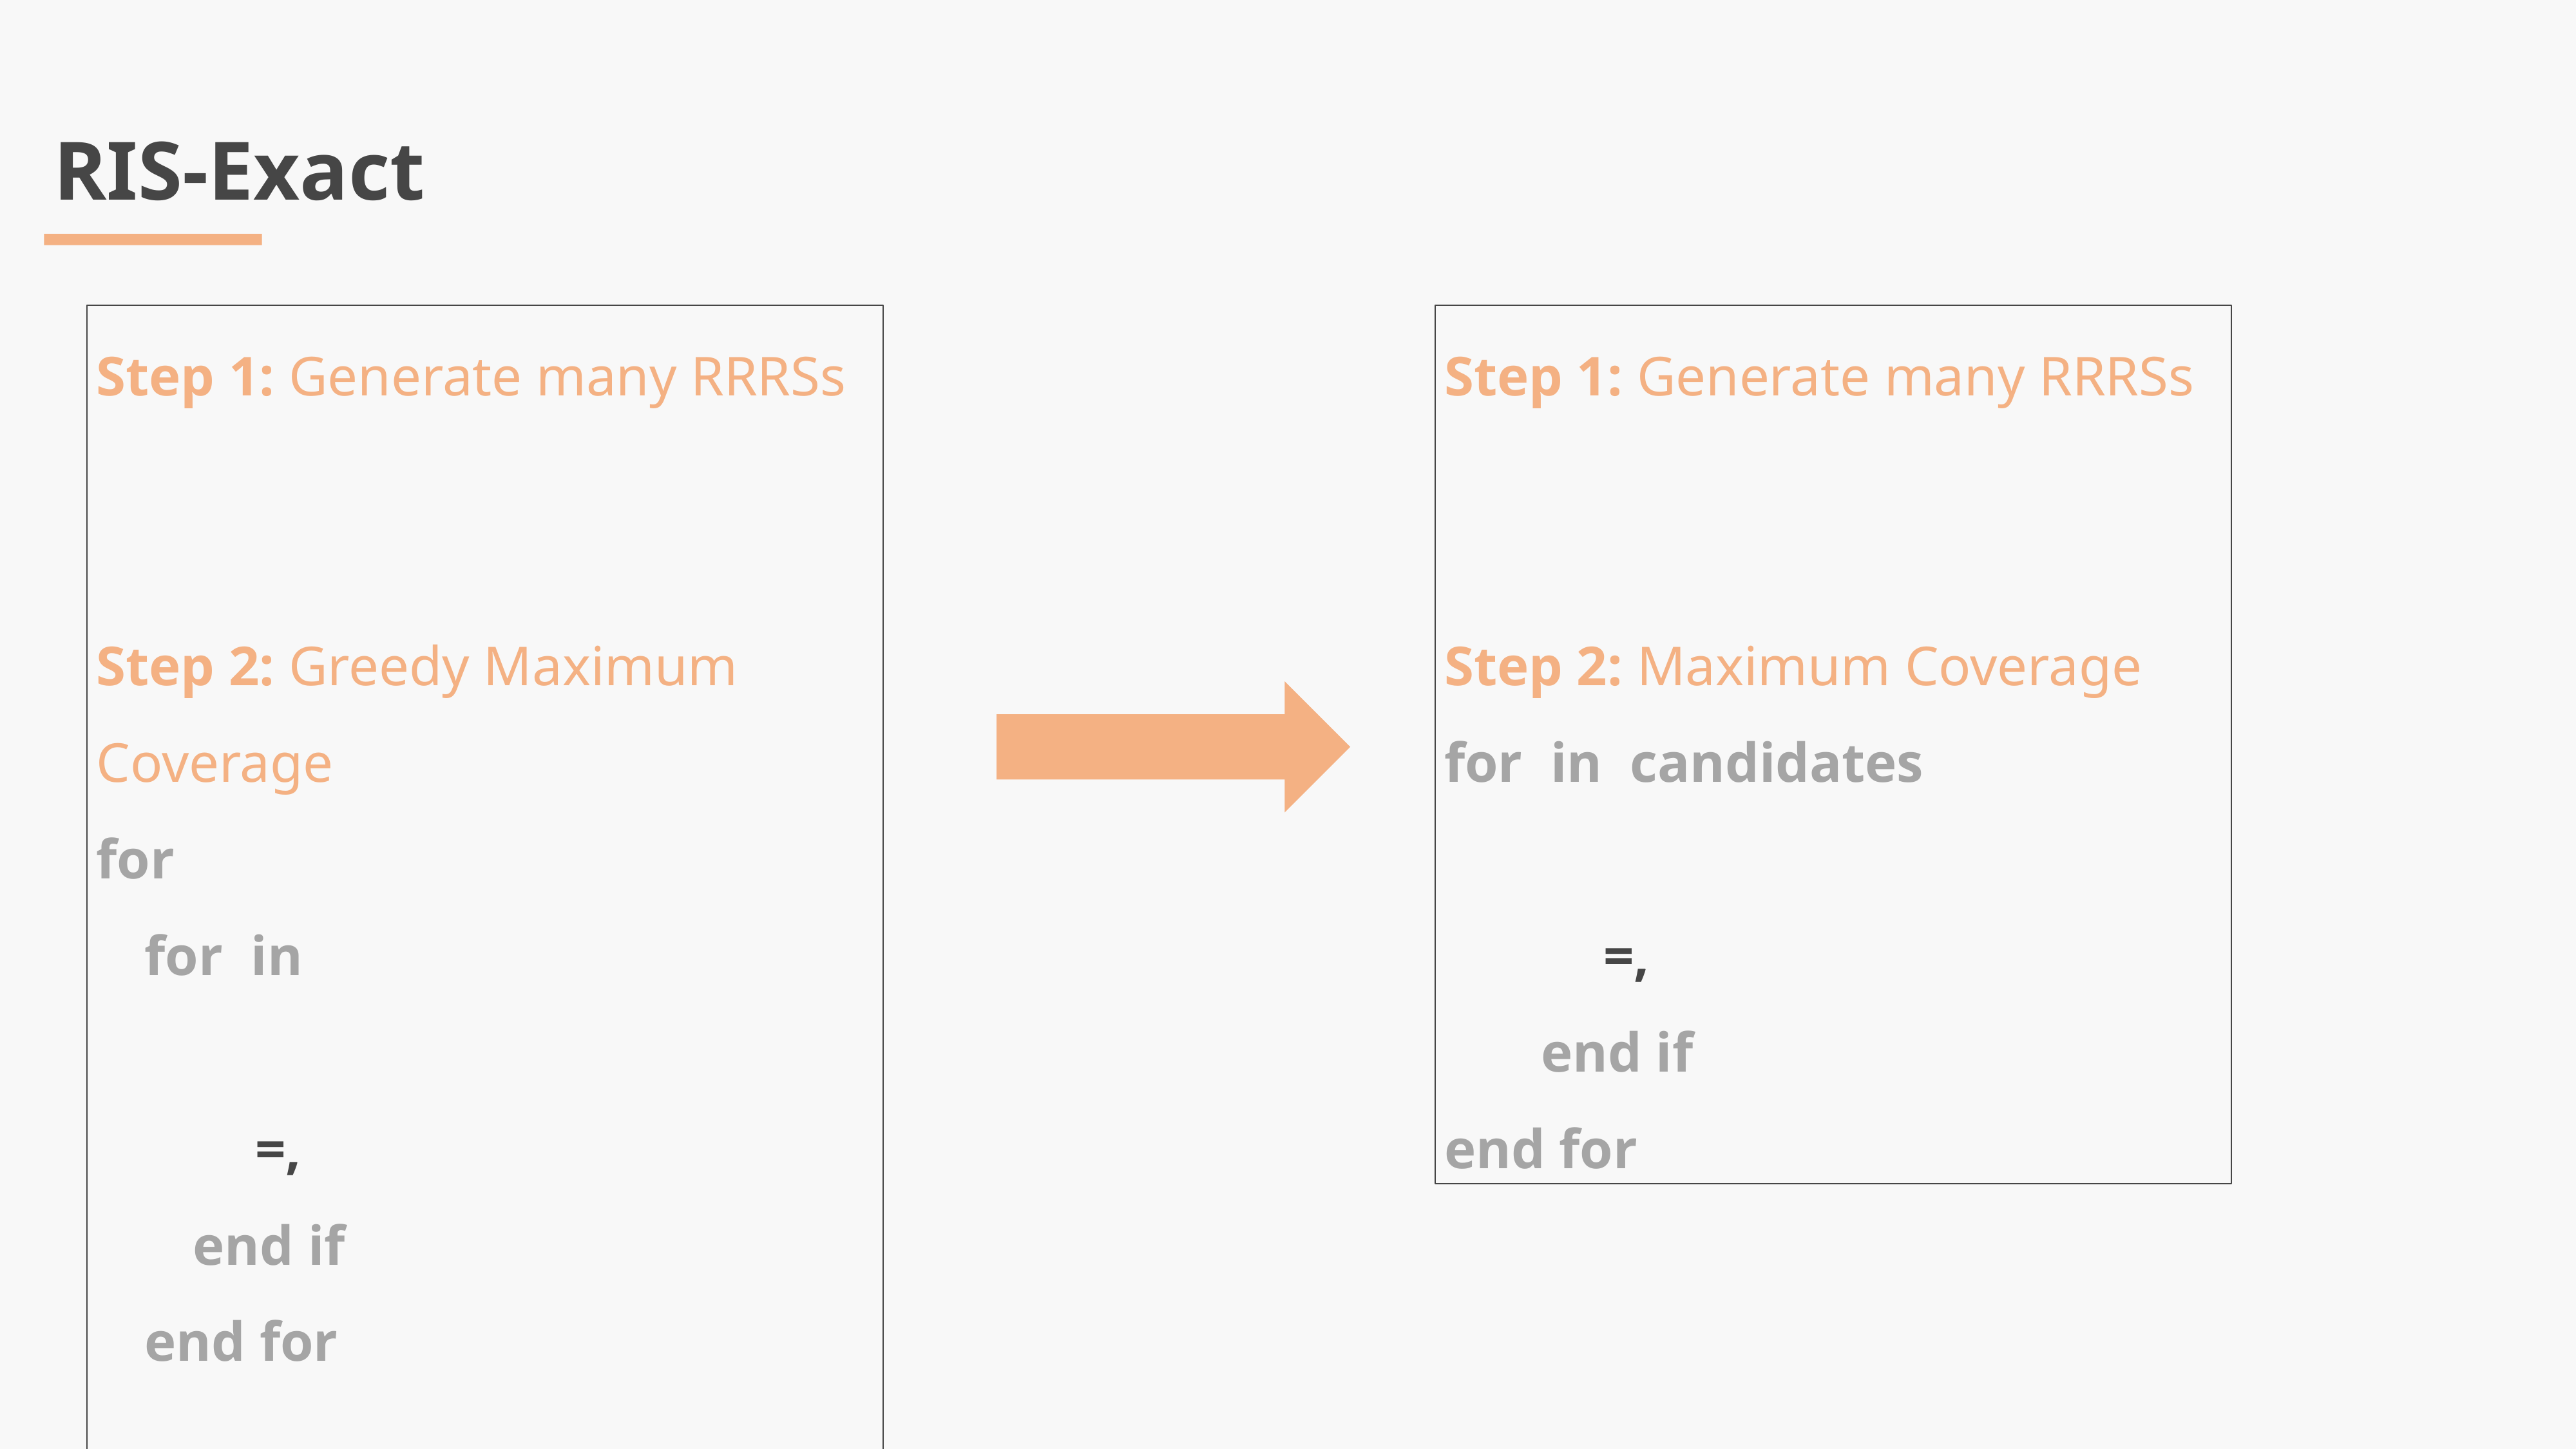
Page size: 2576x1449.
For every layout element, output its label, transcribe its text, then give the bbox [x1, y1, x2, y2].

text_box [997, 681, 1351, 813]
text_box RIS-Exact [44, 115, 1435, 221]
text_box [43, 233, 263, 246]
